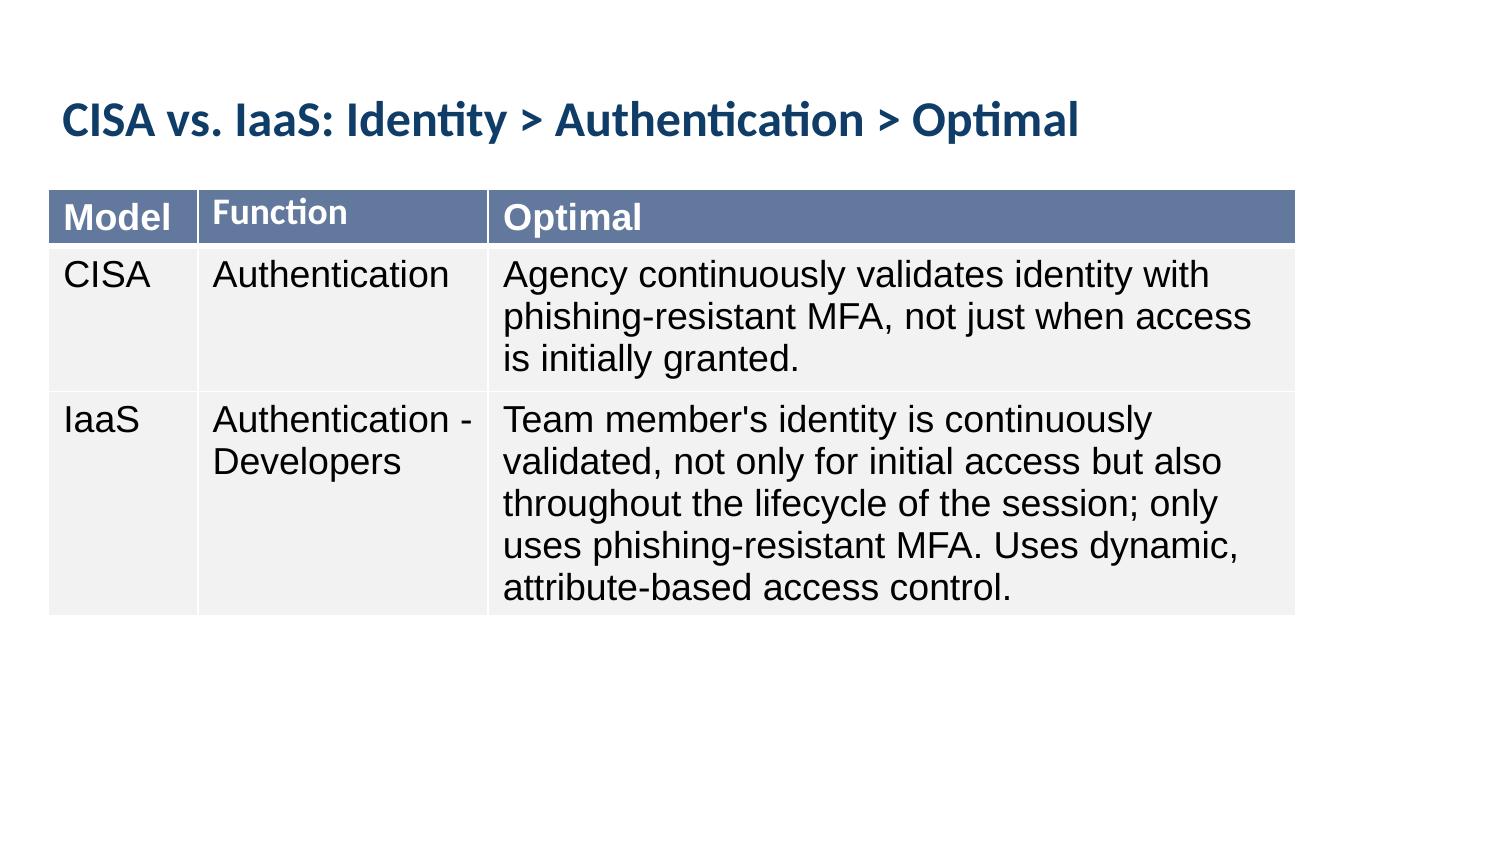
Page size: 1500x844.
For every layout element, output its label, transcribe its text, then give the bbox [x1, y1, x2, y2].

table_cell Team member's identity is continuously validated, not only for initial access but also throughout the lifecycle of the session; only uses phishing-resistant MFA. Uses dynamic, attribute-based access control. [489, 392, 1295, 615]
table_cell Authentication - Developers [199, 392, 487, 615]
table_cell CISA [49, 249, 197, 391]
table_cell IaaS [49, 392, 197, 615]
table_cell Agency continuously validates identity with phishing-resistant MFA, not just when access is initially granted. [489, 249, 1295, 391]
table_header Model [49, 190, 197, 243]
table_header Function [199, 190, 487, 243]
table_cell Authentication [199, 249, 487, 391]
table_header Optimal [489, 190, 1295, 243]
title CISA vs. IaaS: Identity > Authentication > Optimal [51, 72, 1449, 167]
